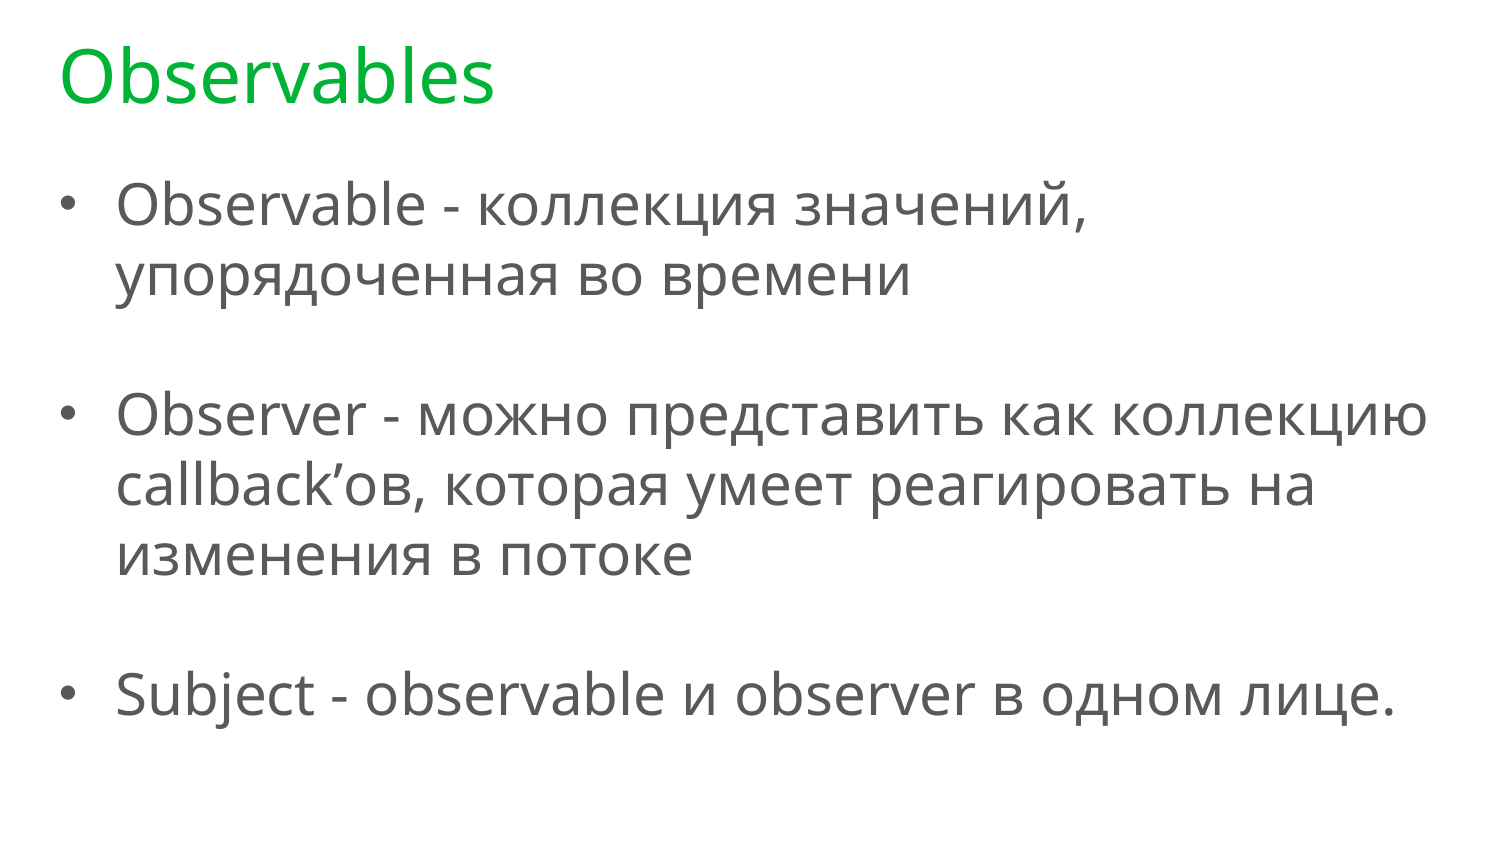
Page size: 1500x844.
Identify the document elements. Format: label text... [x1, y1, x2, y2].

list Observable - коллекция значений, упорядоченная во времени Observer - можно представить как коллекцию callback’ов, которая умеет реагировать на изменения в потоке Subject - observable и observer в одном лице. [59, 167, 1432, 777]
title Observables [59, 28, 1432, 119]
